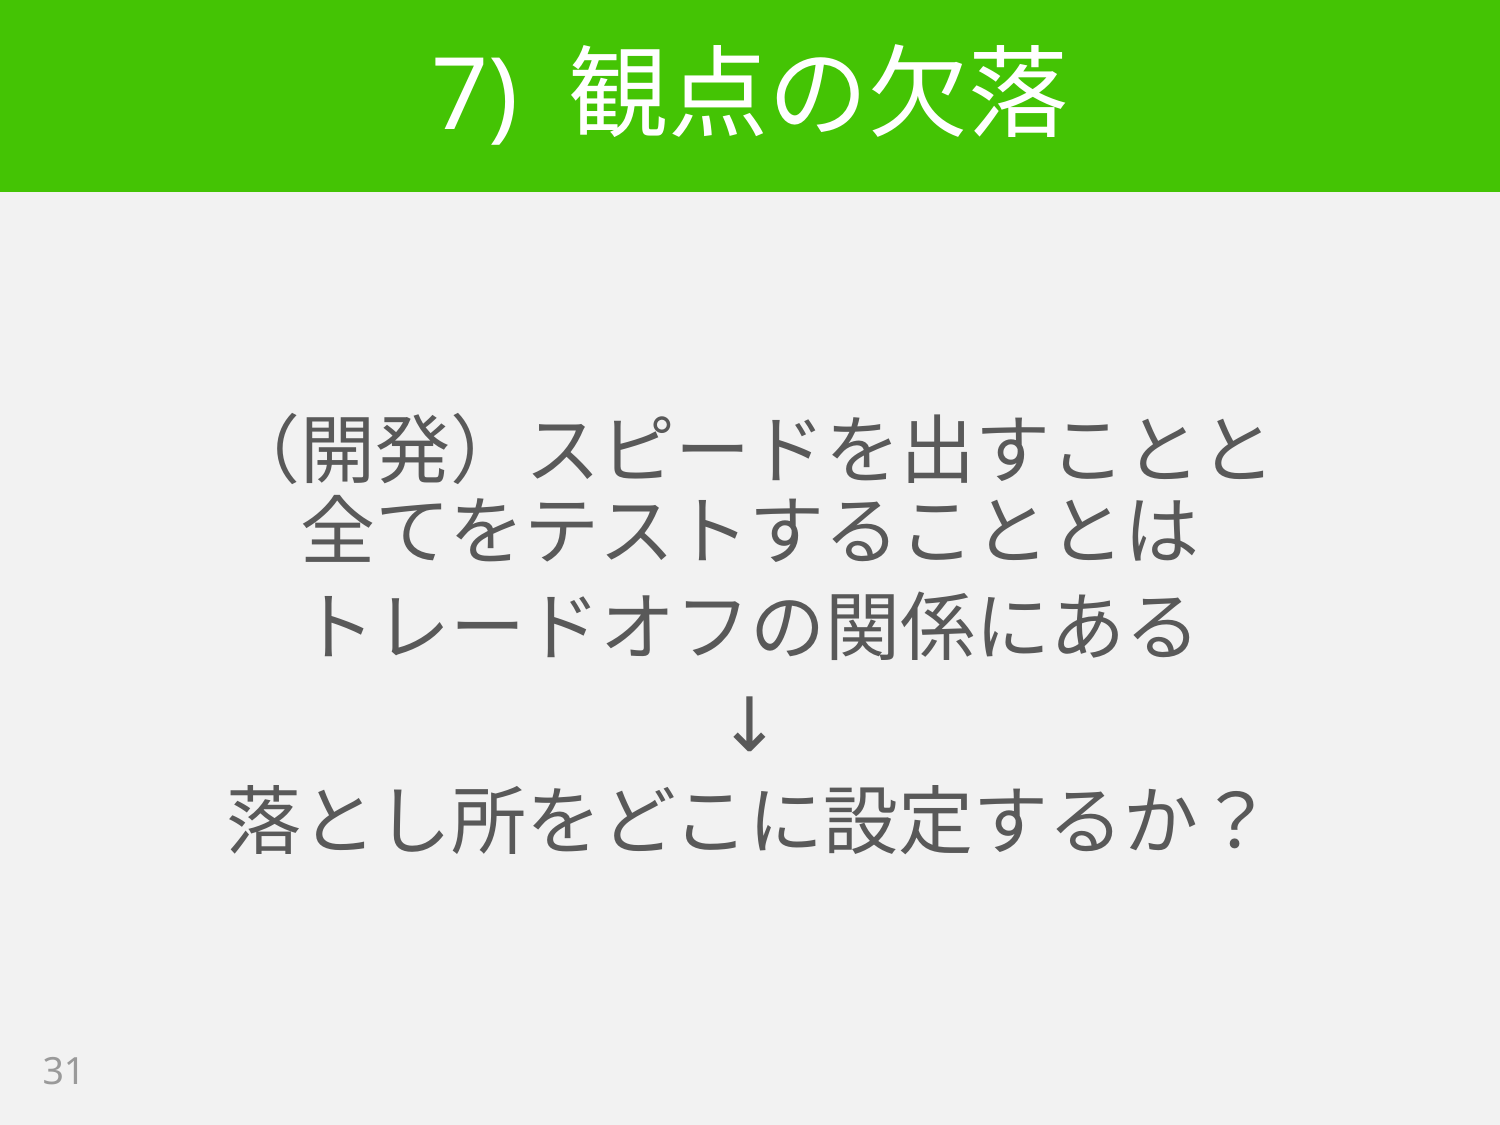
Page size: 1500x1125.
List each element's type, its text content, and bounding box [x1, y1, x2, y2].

title 7) 観点の欠落 [0, 53, 1500, 140]
slide_number 31 [27, 1042, 146, 1102]
list （開発）スピードを出すことと 全てをテストすることとは トレードオフの関係にある ↓ 落とし所をどこに設定するか？ [103, 277, 1397, 1000]
